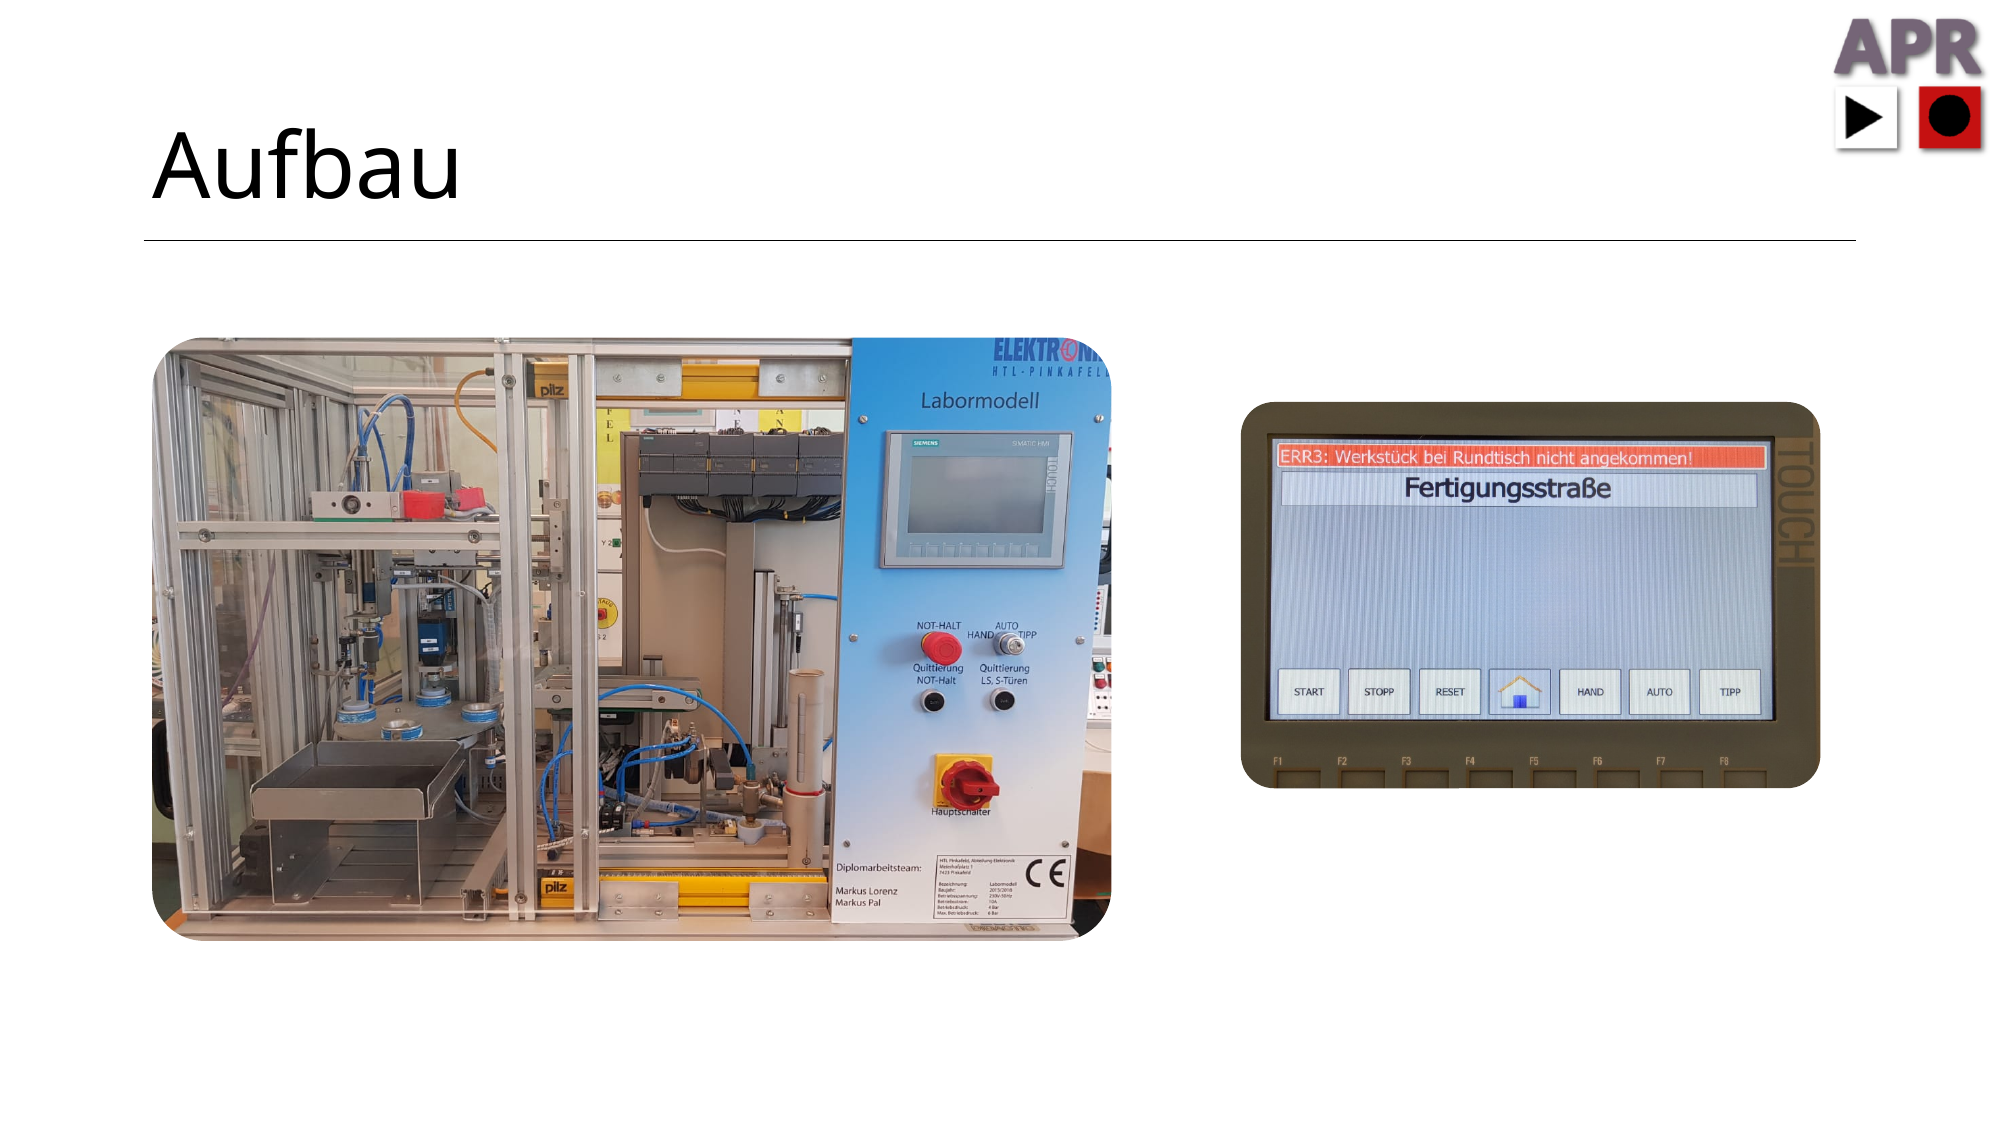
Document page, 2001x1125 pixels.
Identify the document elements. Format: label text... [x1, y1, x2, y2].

picture [1240, 401, 1821, 789]
picture [1822, 0, 2000, 178]
title Aufbau [137, 59, 1863, 278]
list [152, 337, 1112, 941]
